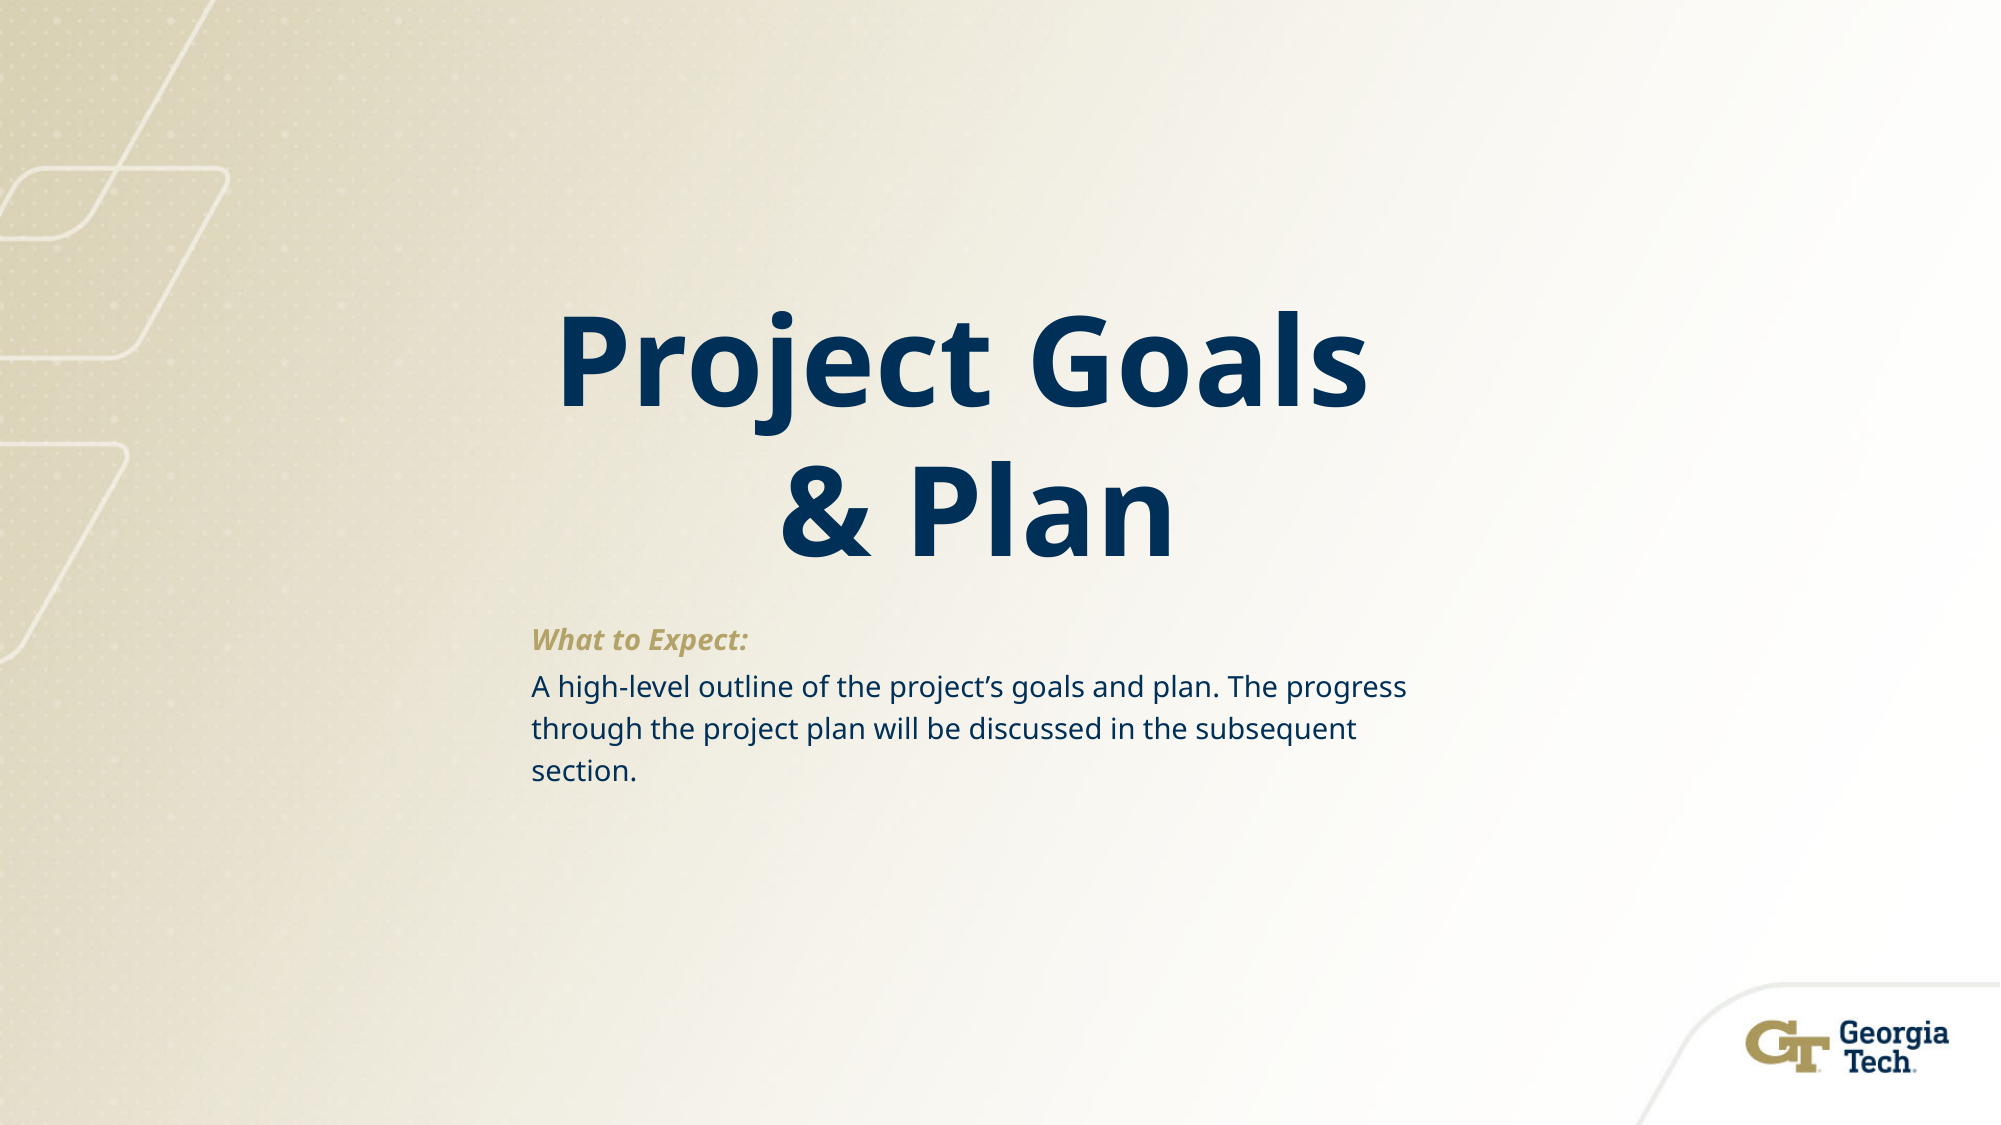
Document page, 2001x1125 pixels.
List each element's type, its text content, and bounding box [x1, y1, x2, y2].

title Project Goals & Plan [516, 261, 1441, 602]
picture [0, 0, 2001, 1125]
text_box What to Expect: A high-level outline of the project’s goals and plan. The progress through the project plan will be discussed in the subsequent section. [516, 606, 1475, 801]
